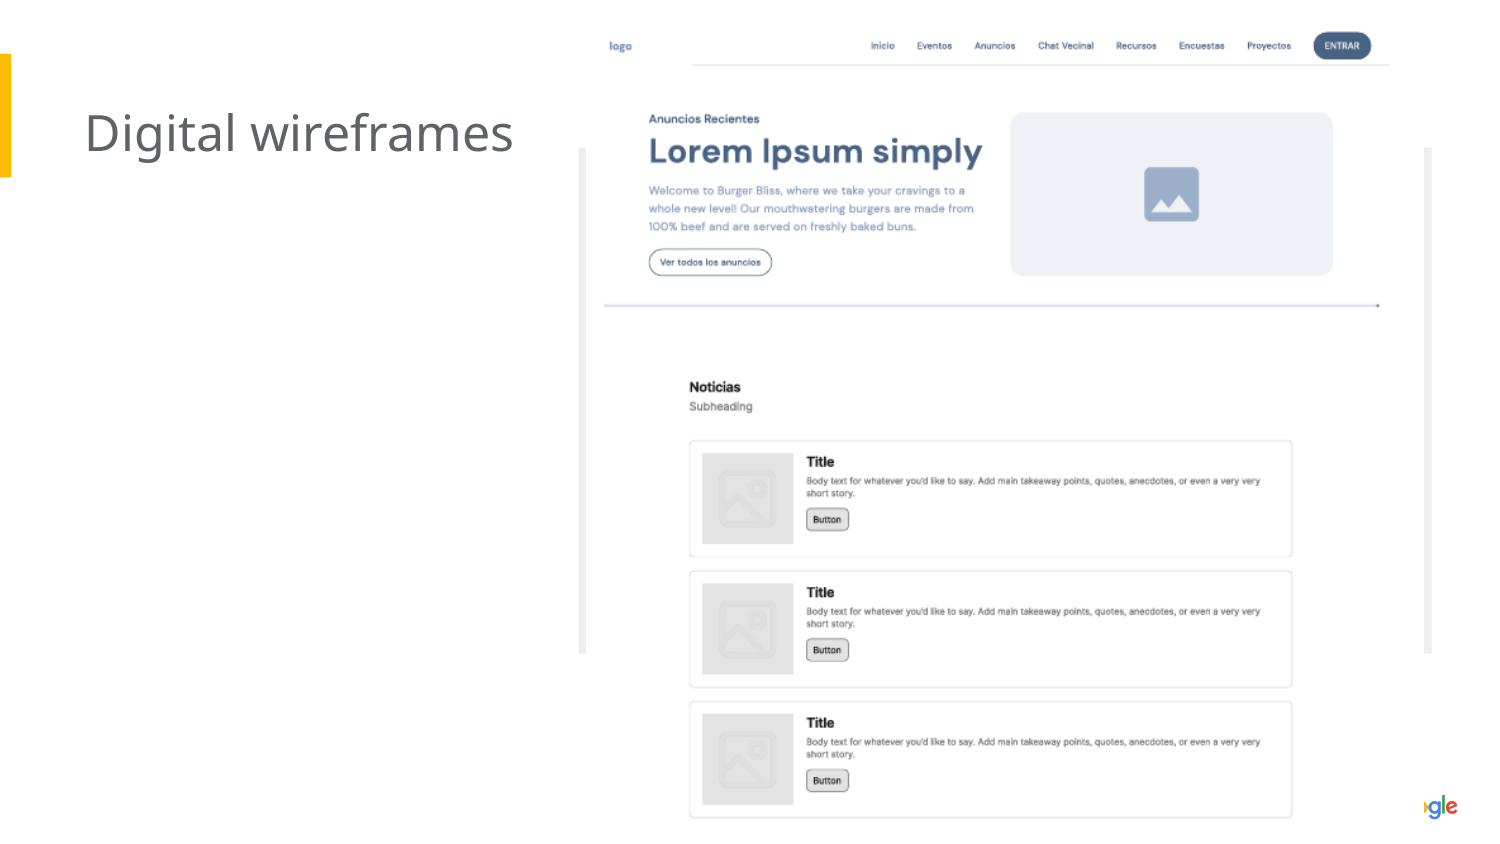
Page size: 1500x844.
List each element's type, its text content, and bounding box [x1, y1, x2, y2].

text_box [1428, 147, 1432, 654]
picture [586, 19, 1458, 824]
text_box Digital wireframes [84, 85, 581, 176]
